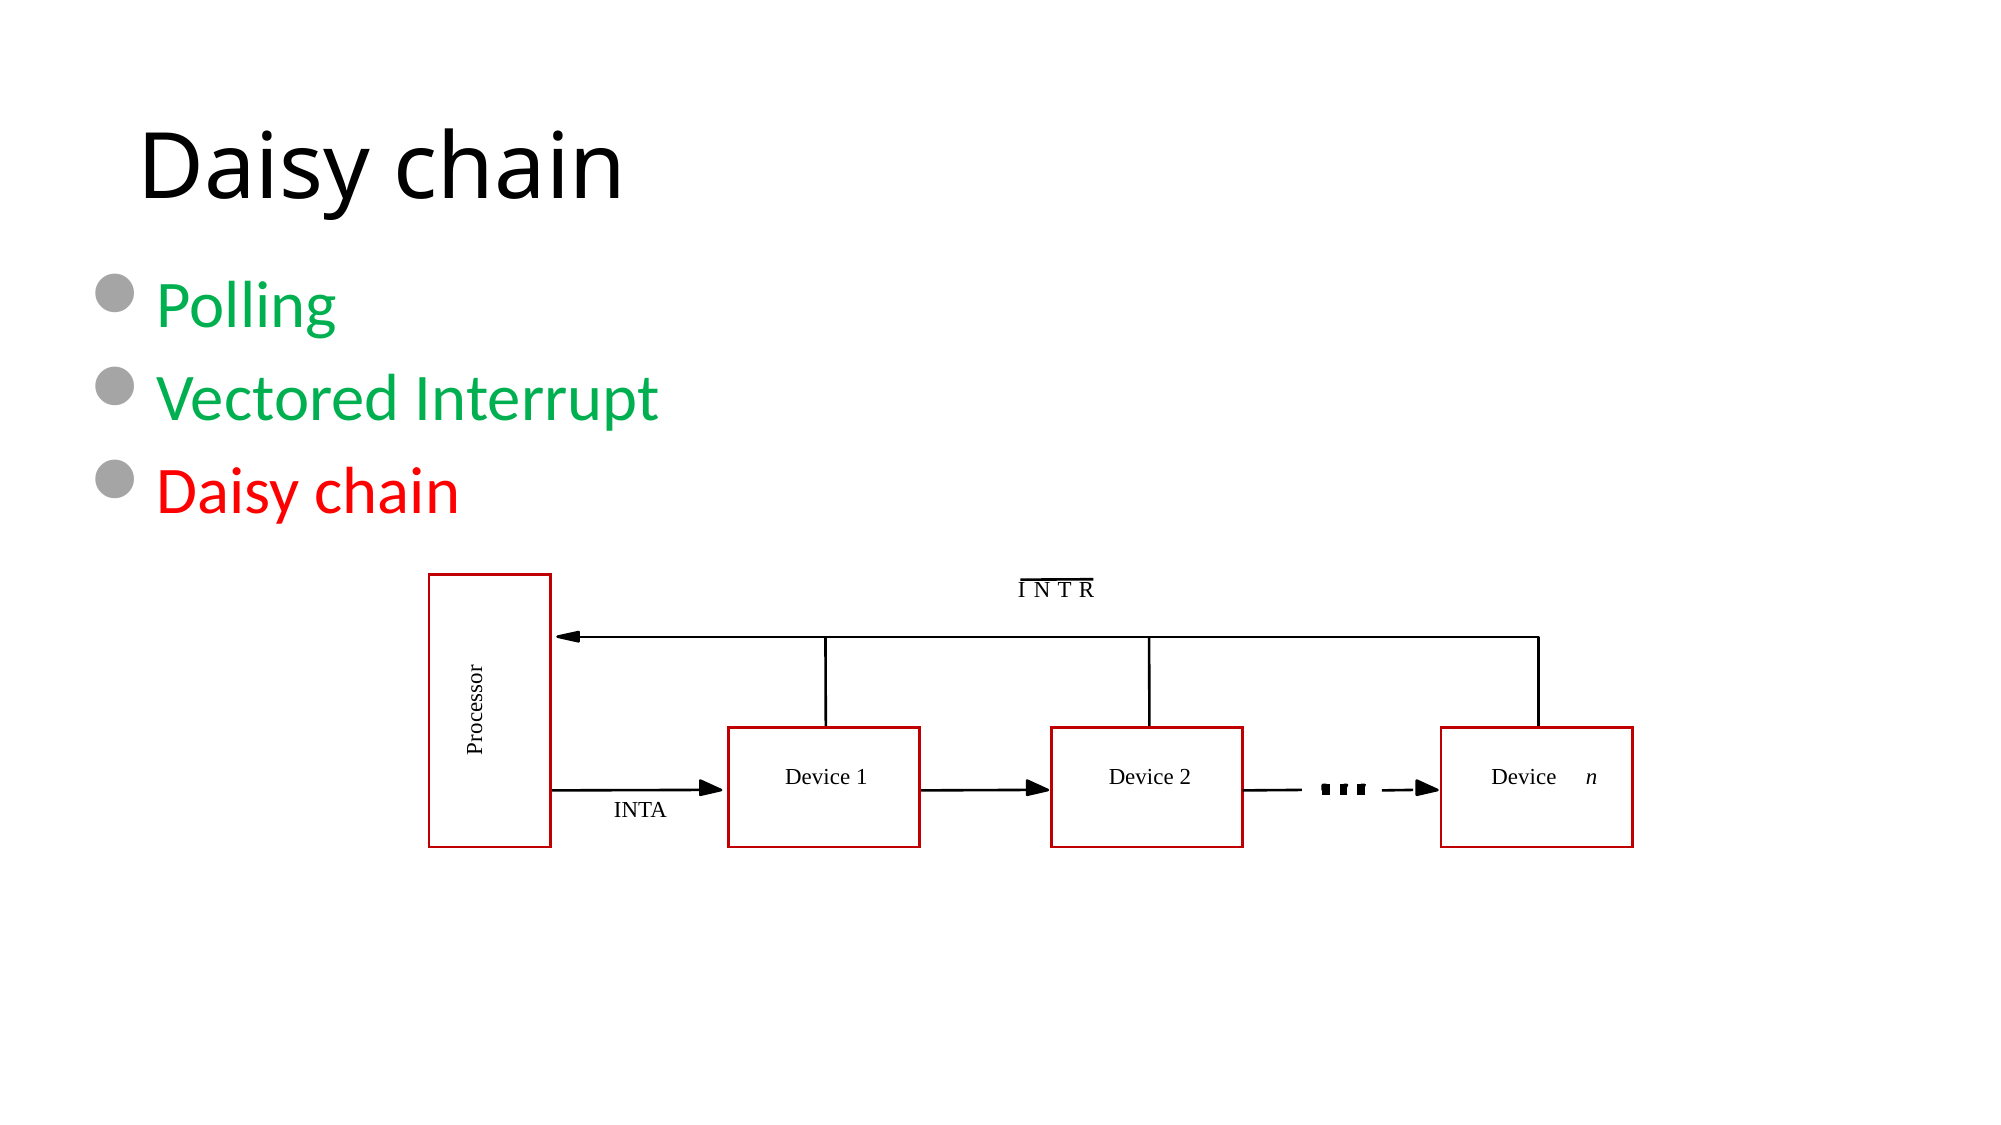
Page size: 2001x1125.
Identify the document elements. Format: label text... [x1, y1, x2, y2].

title Daisy chain [137, 59, 1863, 262]
text_box Polling Vectored Interrupt Daisy chain [74, 262, 1891, 1005]
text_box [428, 574, 1633, 848]
